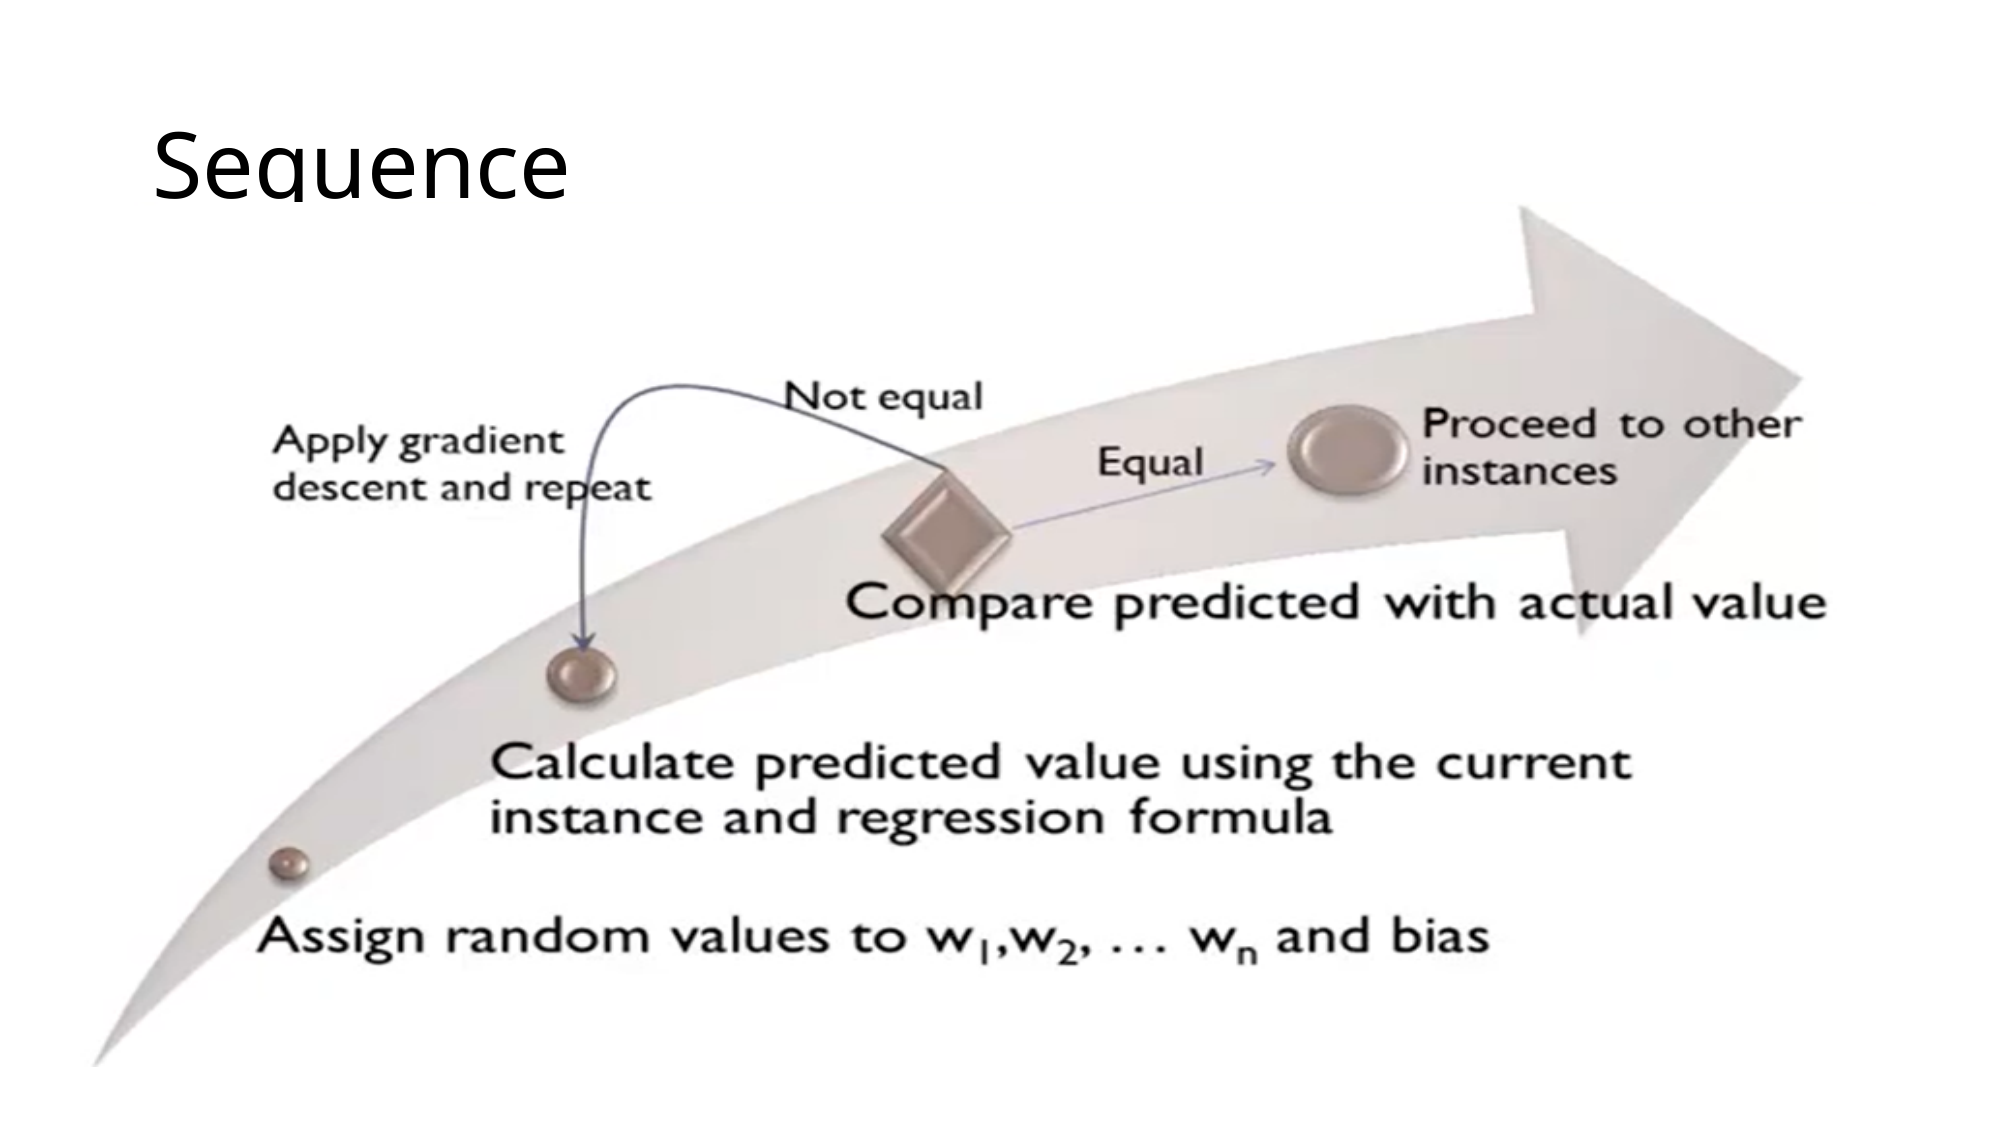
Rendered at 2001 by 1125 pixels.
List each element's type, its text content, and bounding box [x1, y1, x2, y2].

picture [41, 202, 1982, 1067]
title Sequence [137, 59, 1863, 202]
